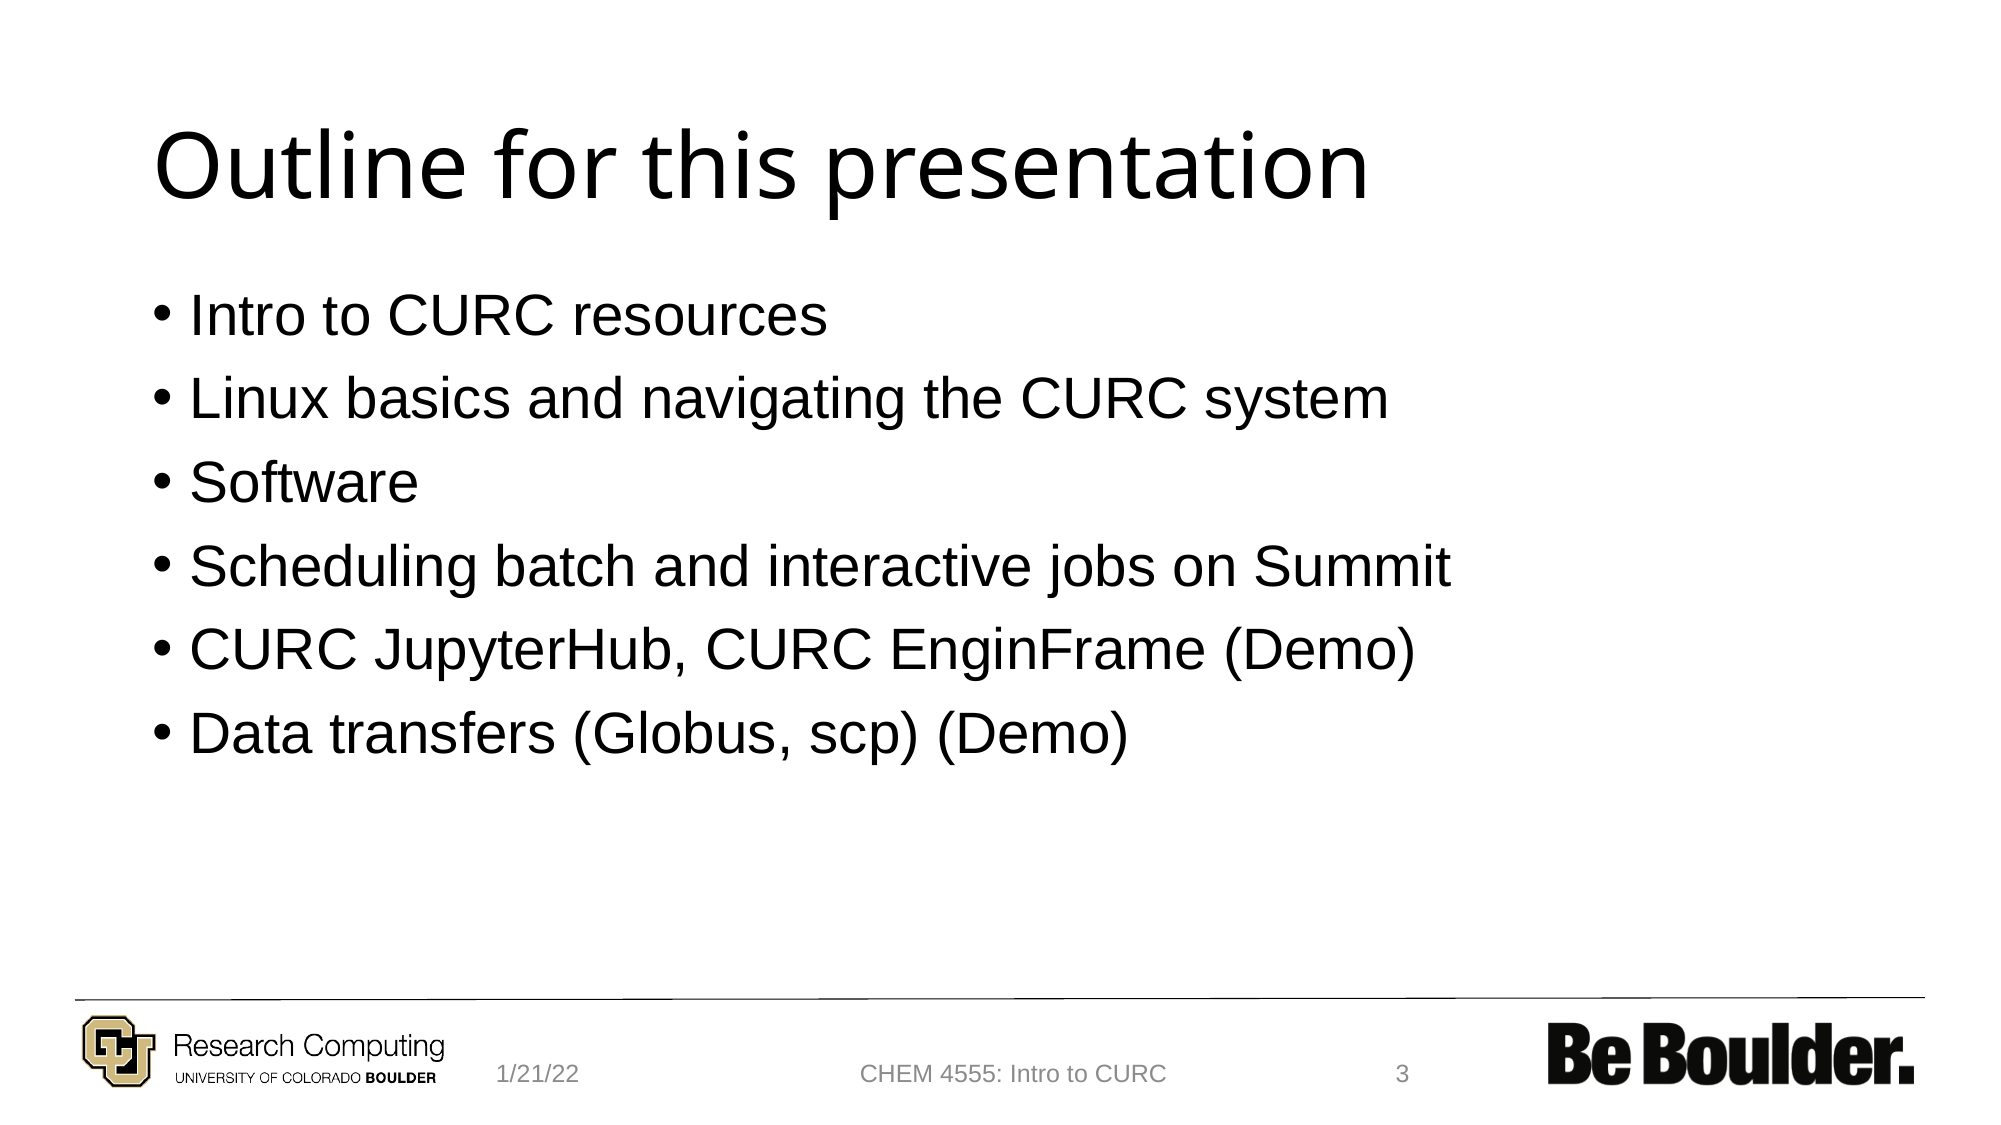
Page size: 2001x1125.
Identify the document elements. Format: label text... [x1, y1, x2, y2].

picture [1524, 1015, 1938, 1088]
list Intro to CURC resources Linux basics and navigating the CURC system Software Scheduling batch and interactive jobs on Summit CURC JupyterHub, CURC EnginFrame (Demo) Data transfers (Globus, scp) (Demo) [137, 277, 1863, 961]
title Outline for this presentation [137, 59, 1863, 277]
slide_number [480, 1042, 615, 1103]
slide_number 3 [1380, 1042, 1525, 1103]
footer CHEM 4555: Intro to CURC [676, 1042, 1352, 1103]
picture [81, 1015, 444, 1088]
